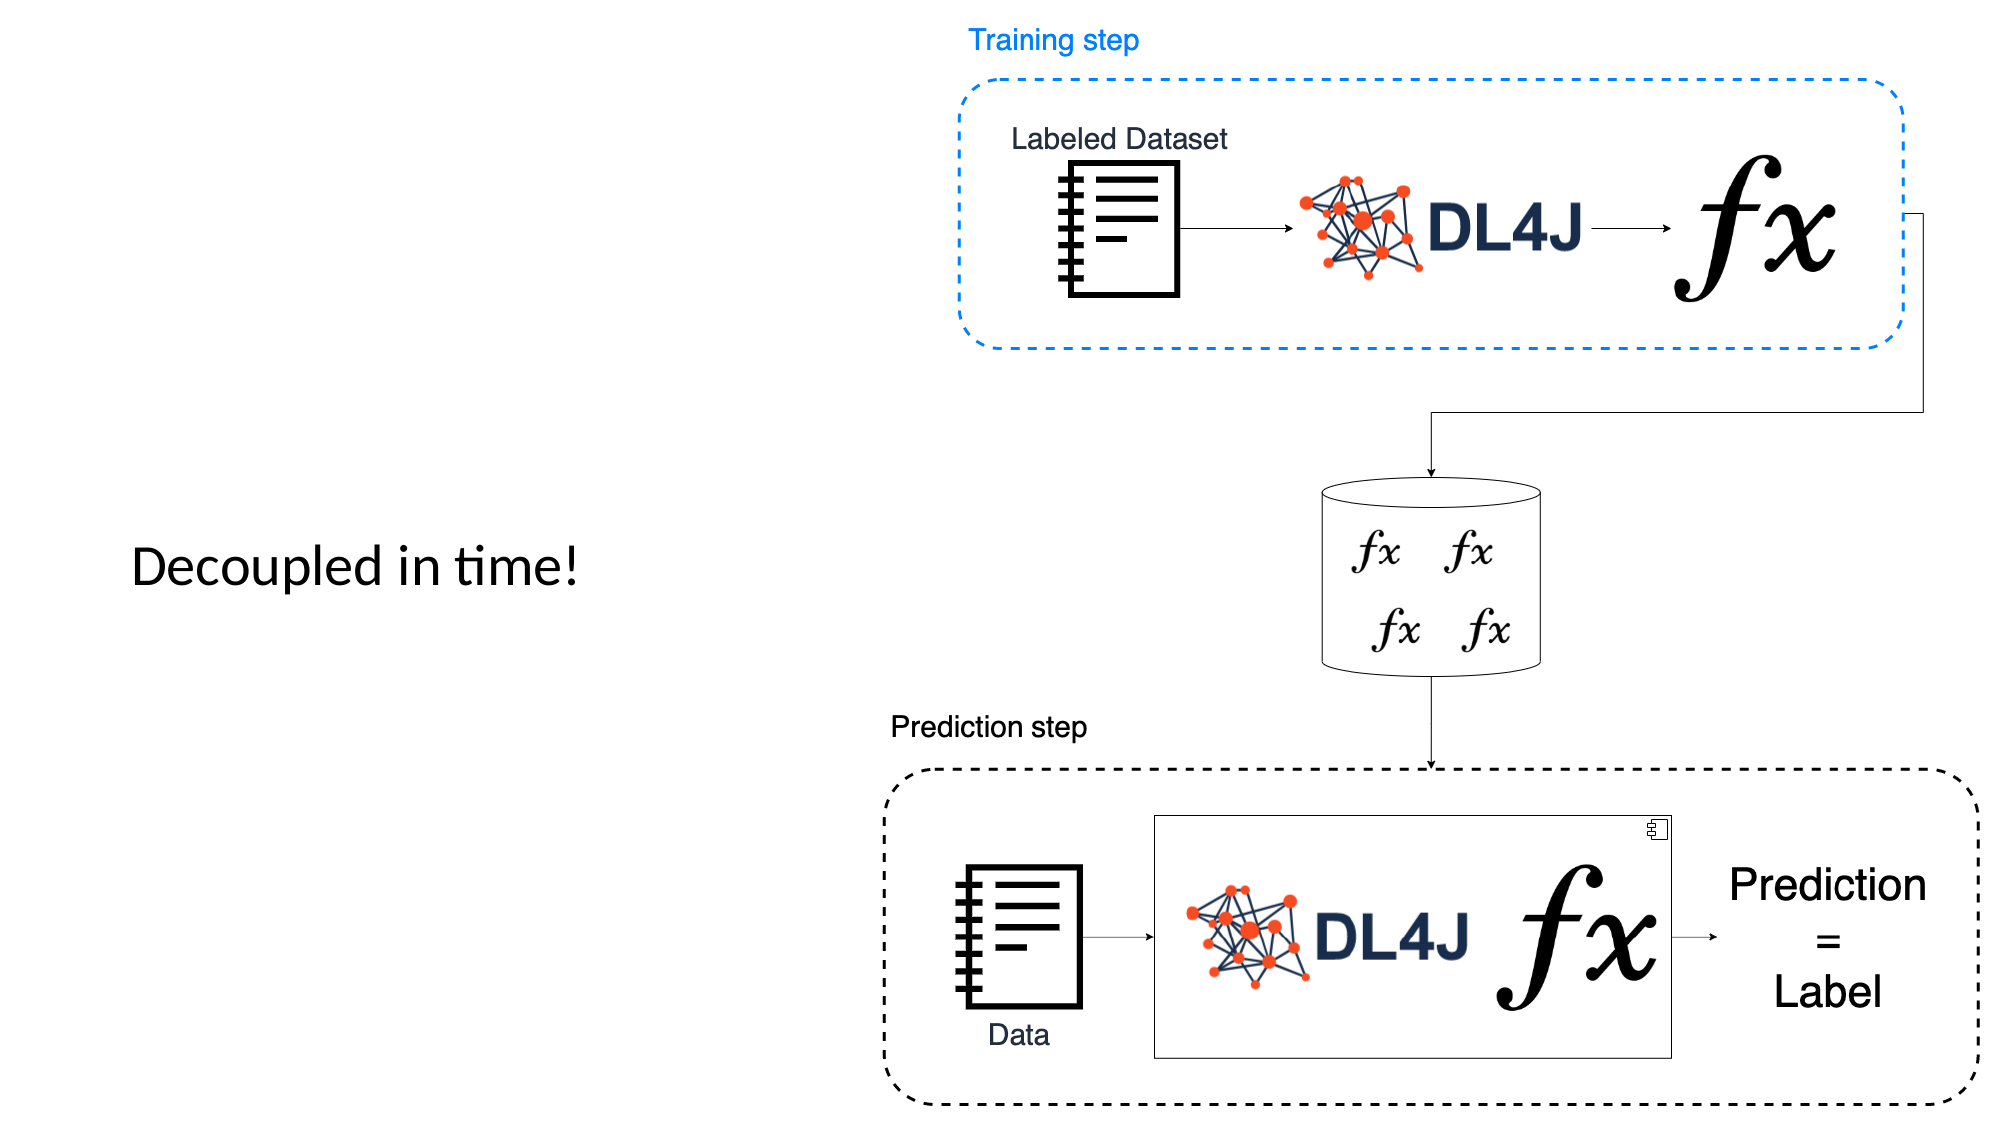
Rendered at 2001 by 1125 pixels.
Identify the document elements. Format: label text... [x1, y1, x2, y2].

picture [862, 0, 2000, 1125]
text_box Decoupled in time! [116, 519, 785, 605]
